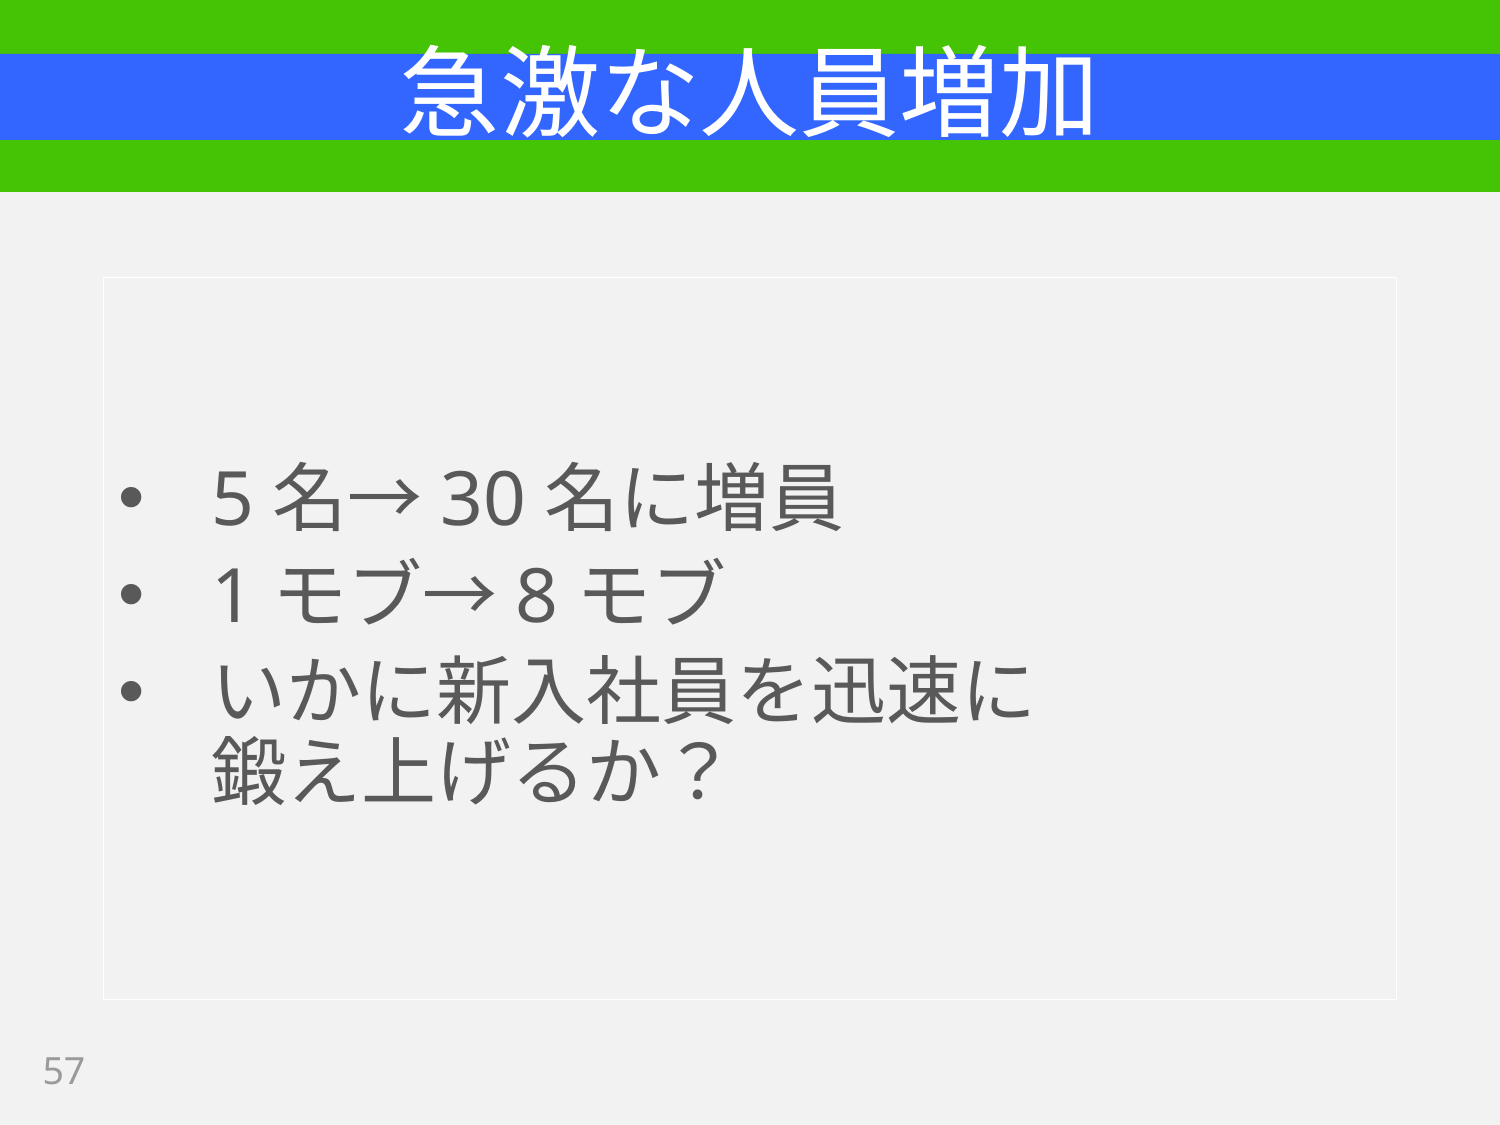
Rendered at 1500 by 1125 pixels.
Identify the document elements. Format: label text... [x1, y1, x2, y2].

list 5名→30名に増員 1モブ→8モブ いかに新入社員を迅速に 鍛え上げるか？ [103, 277, 1397, 1000]
slide_number 57 [27, 1042, 146, 1102]
title 急激な人員増加 [0, 53, 1500, 140]
